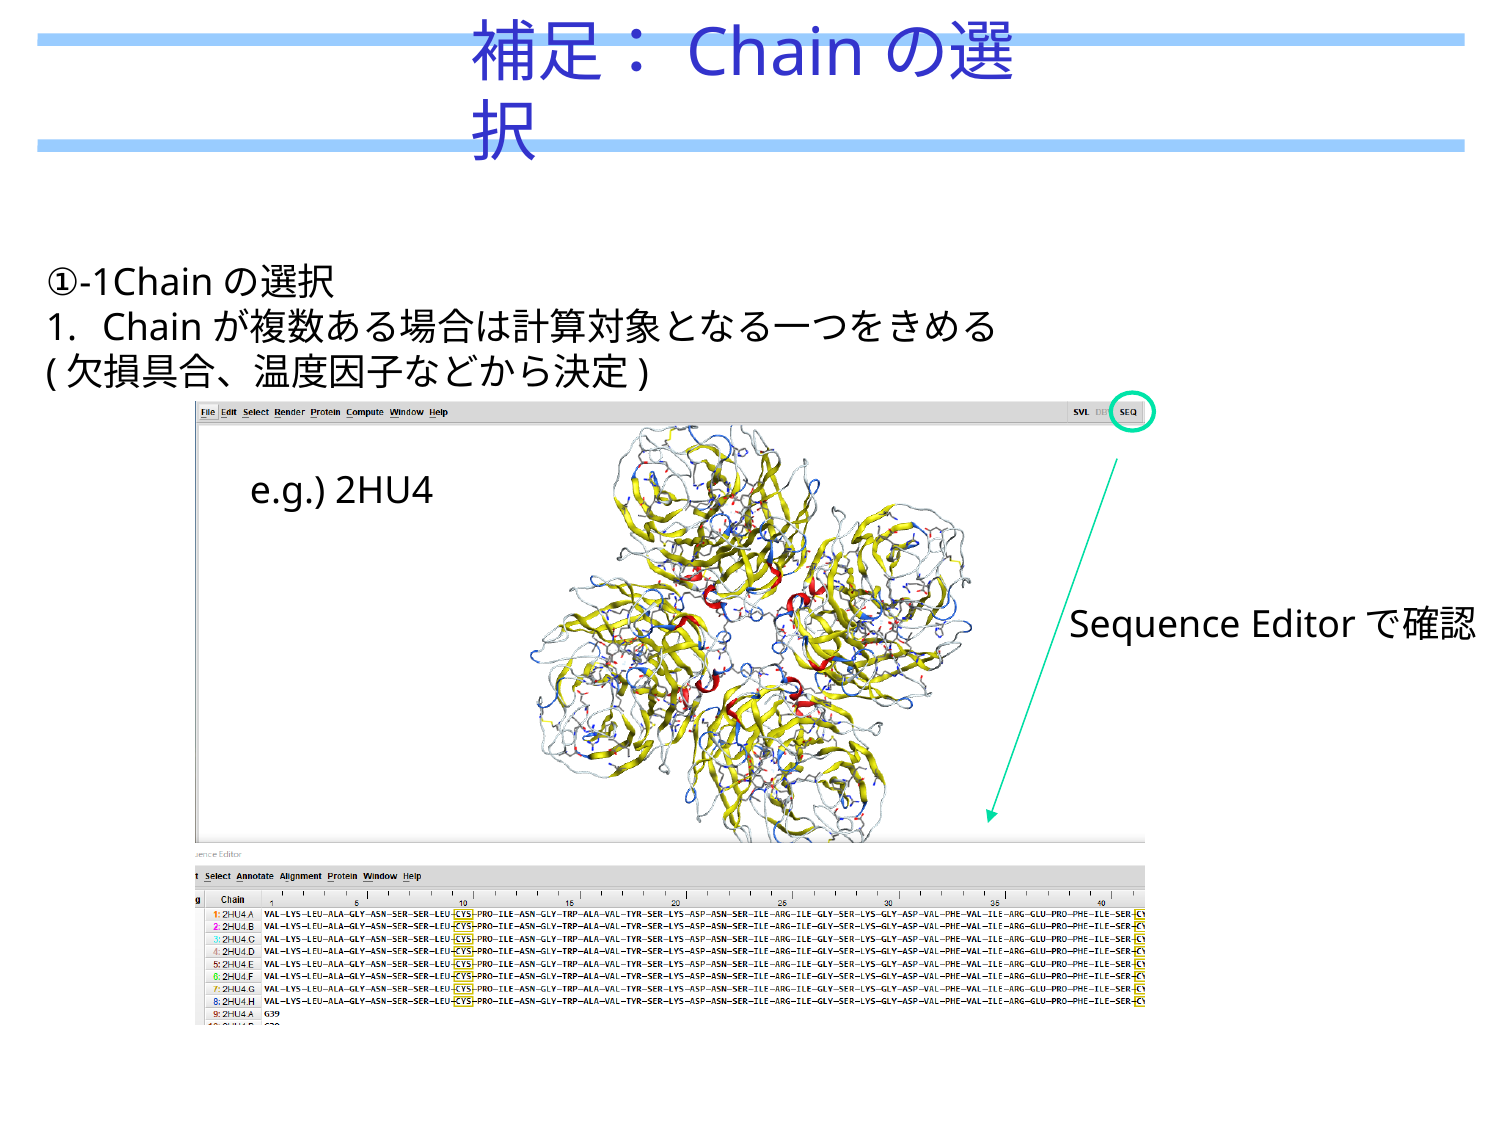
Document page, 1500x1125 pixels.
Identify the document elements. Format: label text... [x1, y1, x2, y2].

text_box Sequence Editorで確認 [1150, 592, 1493, 653]
text_box [1112, 390, 1157, 426]
text_box ①-1Chainの選択 Chainが複数ある場合は計算対象となる一つをきめる (欠損具合、温度因子などから決定) [31, 250, 1014, 401]
picture [195, 401, 1145, 1025]
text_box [987, 458, 1118, 824]
title 補足：Chainの選択 [470, 8, 1068, 170]
